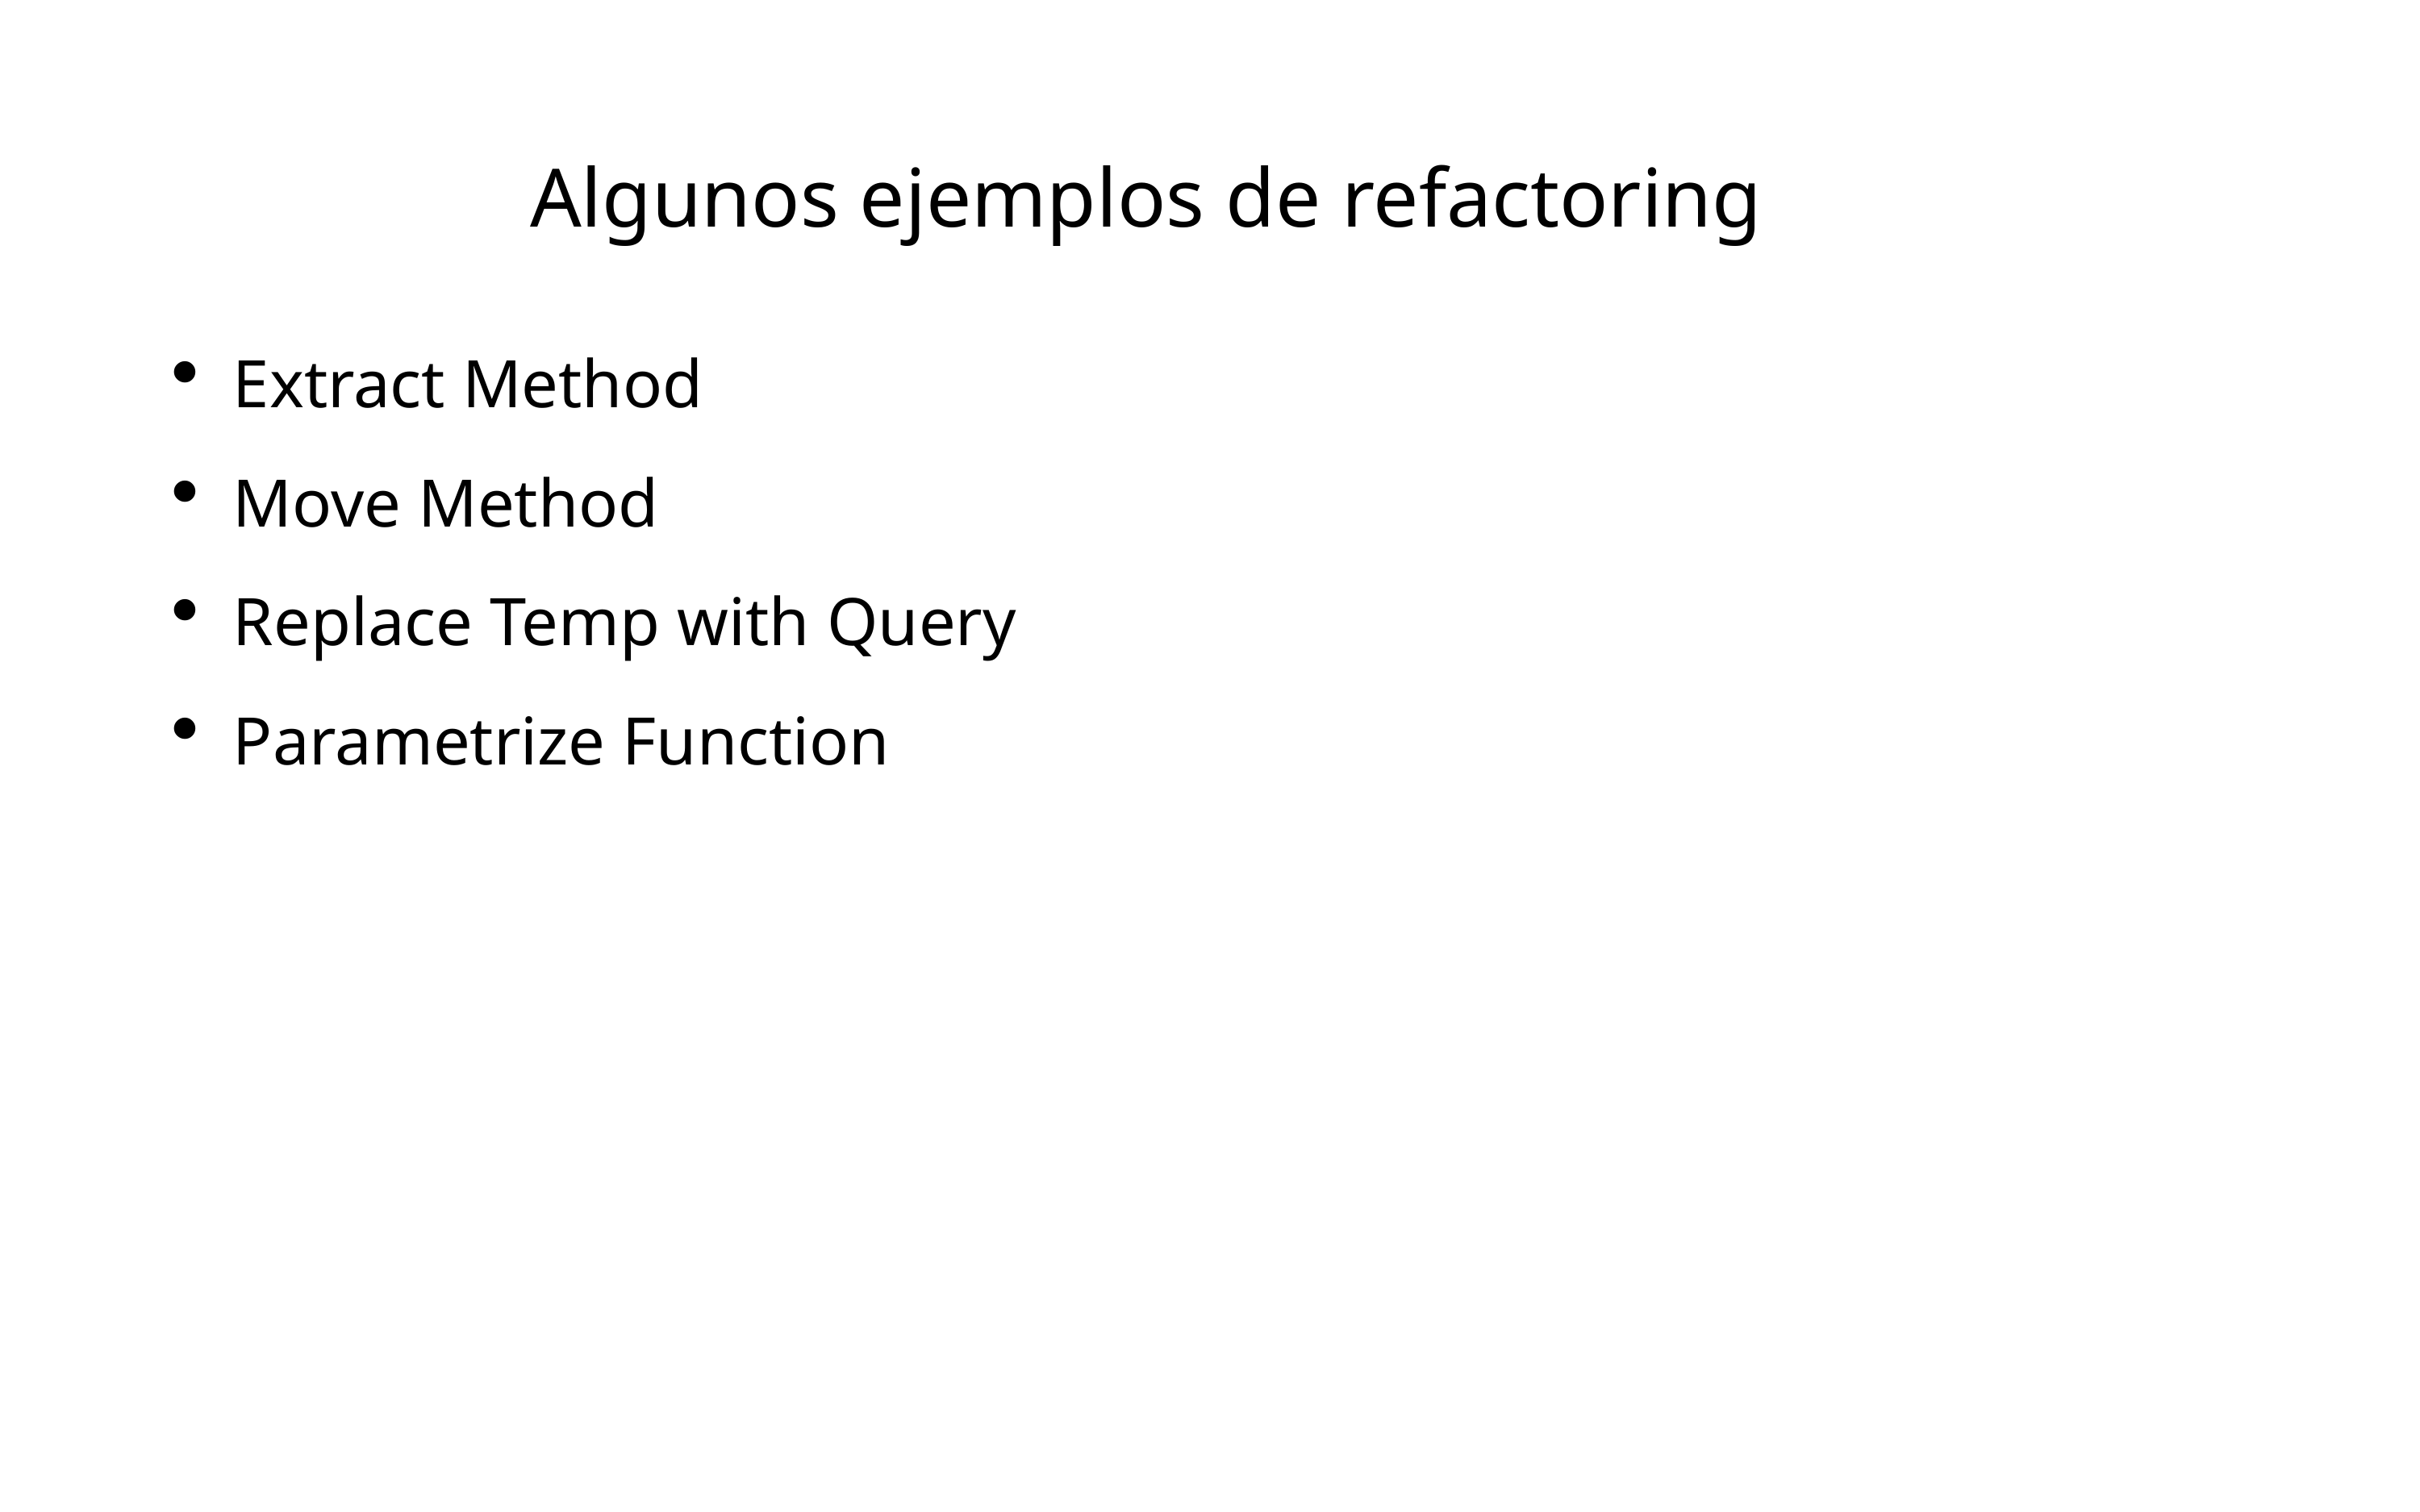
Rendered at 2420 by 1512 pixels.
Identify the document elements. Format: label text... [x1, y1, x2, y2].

list Extract Method Move Method Replace Temp with Query Parametrize Function [164, 335, 2003, 1431]
title Algunos ejemplos de refactoring [488, 127, 1805, 263]
